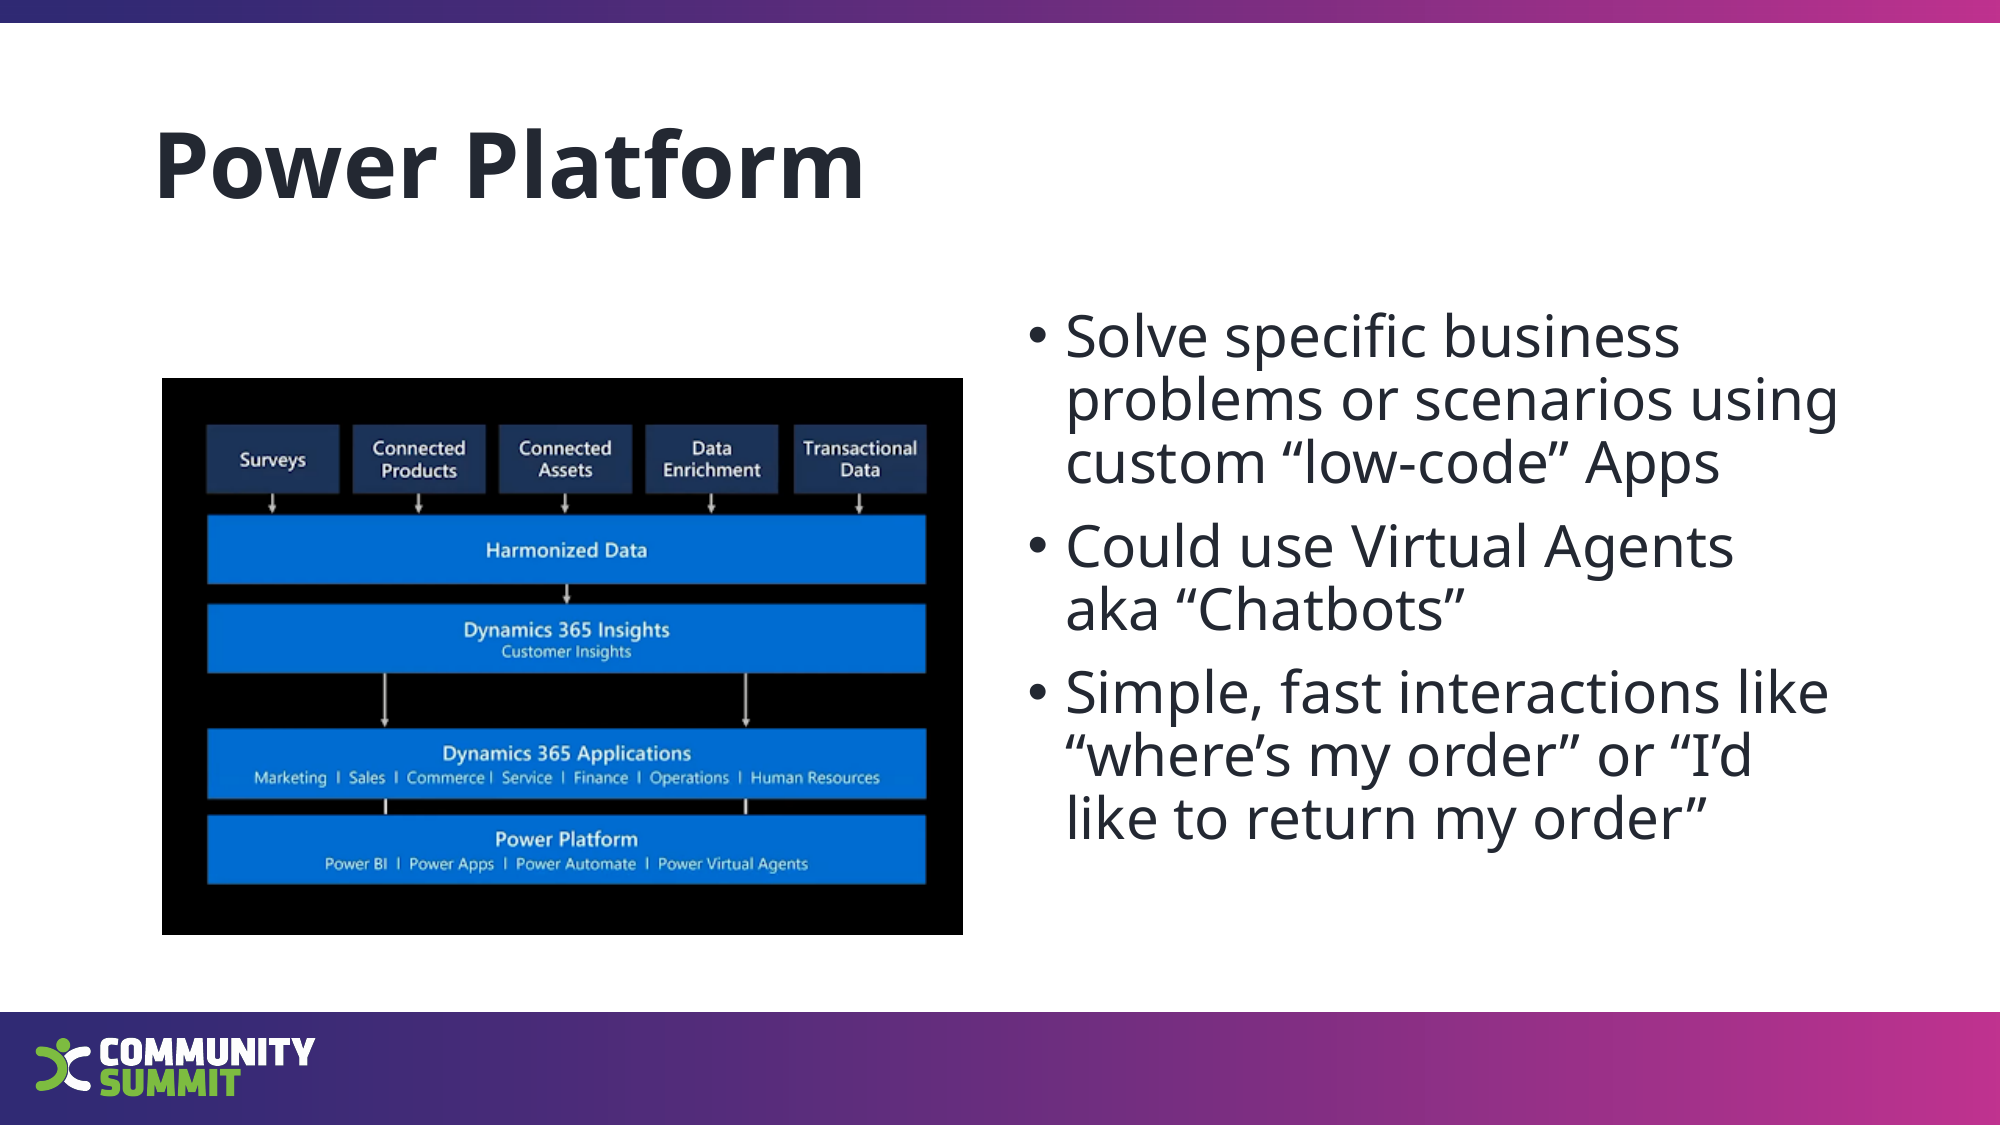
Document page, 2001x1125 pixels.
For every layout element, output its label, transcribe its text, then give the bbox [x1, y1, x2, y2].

picture [0, 0, 2000, 23]
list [162, 378, 963, 935]
title Power Platform [137, 59, 1863, 278]
picture [0, 1012, 2000, 1125]
list Solve specific business problems or scenarios using custom “low-code” Apps Could use Virtual Agents aka “Chatbots” Simple, fast interactions like “where’s my order” or “I’d like to return my order” [1012, 299, 1863, 1014]
